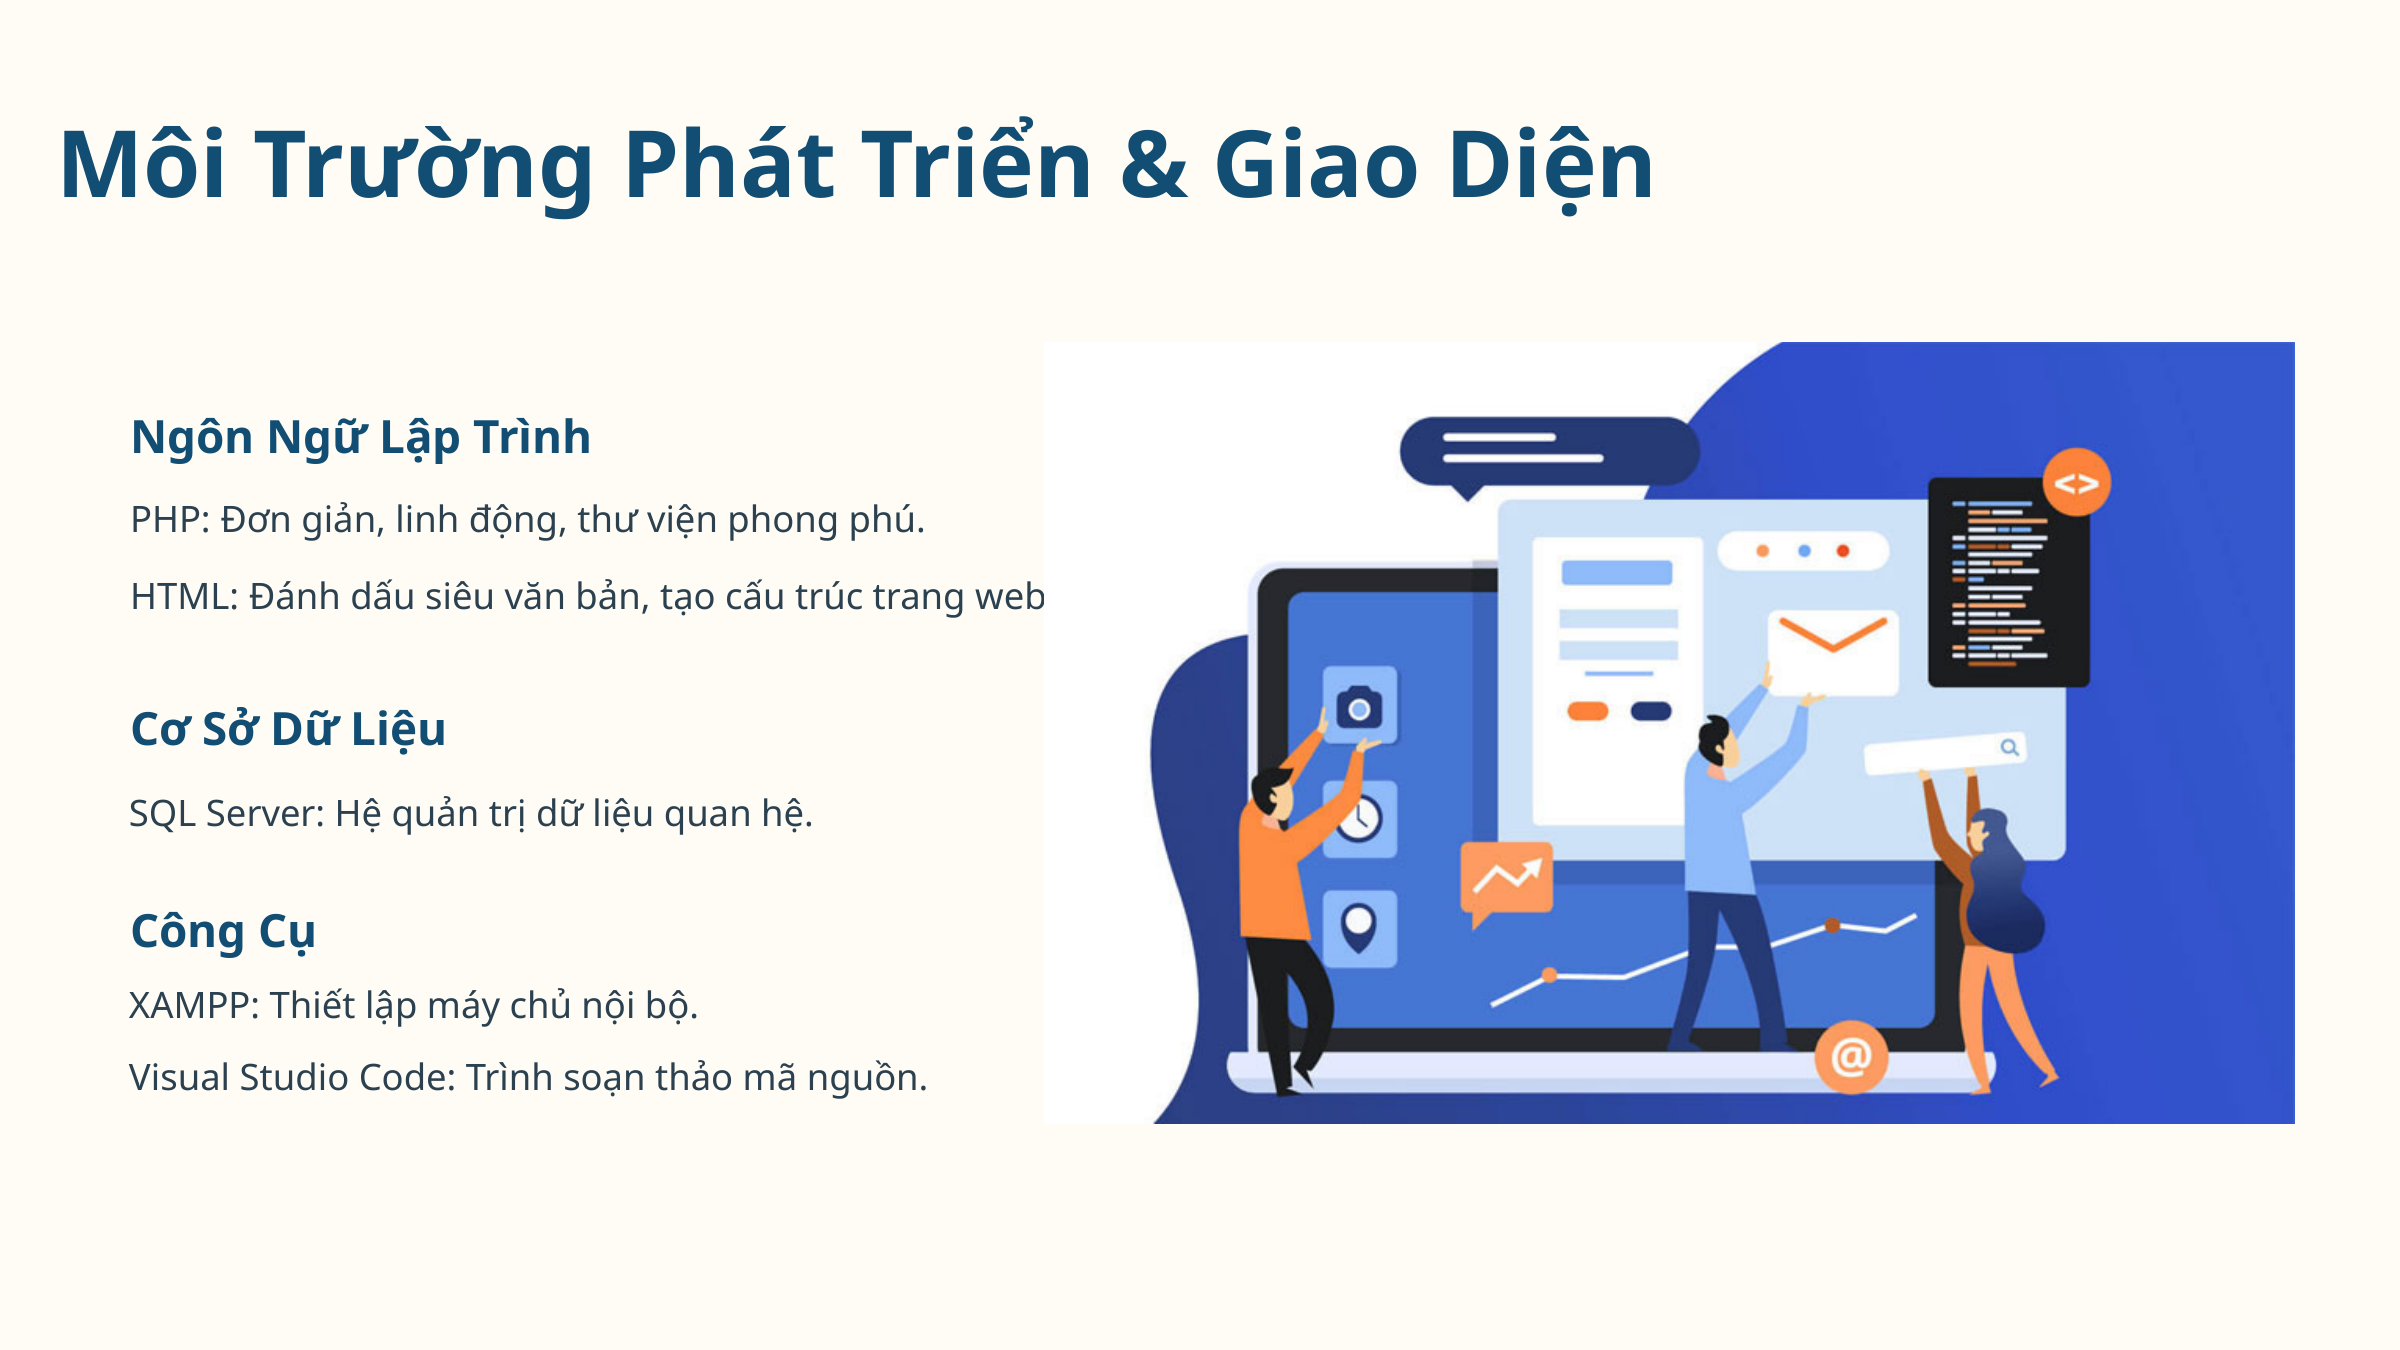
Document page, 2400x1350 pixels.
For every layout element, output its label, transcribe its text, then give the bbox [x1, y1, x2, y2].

text_box SQL Server: Hệ quản trị dữ liệu quan hệ. [128, 774, 1044, 834]
text_box HTML: Đánh dấu siêu văn bản, tạo cấu trúc trang web. [130, 557, 1044, 617]
text_box Visual Studio Code: Trình soạn thảo mã nguồn. [128, 1038, 1044, 1098]
picture [1044, 342, 2295, 1124]
text_box Công Cụ [130, 899, 596, 958]
text_box Ngôn Ngữ Lập Trình [130, 405, 596, 464]
text_box PHP: Đơn giản, linh động, thư viện phong phú. [130, 480, 1044, 541]
text_box Môi Trường Phát Triển & Giao Diện [55, 100, 1480, 217]
text_box XAMPP: Thiết lập máy chủ nội bộ. [128, 966, 1044, 1026]
text_box Cơ Sở Dữ Liệu [130, 697, 596, 756]
